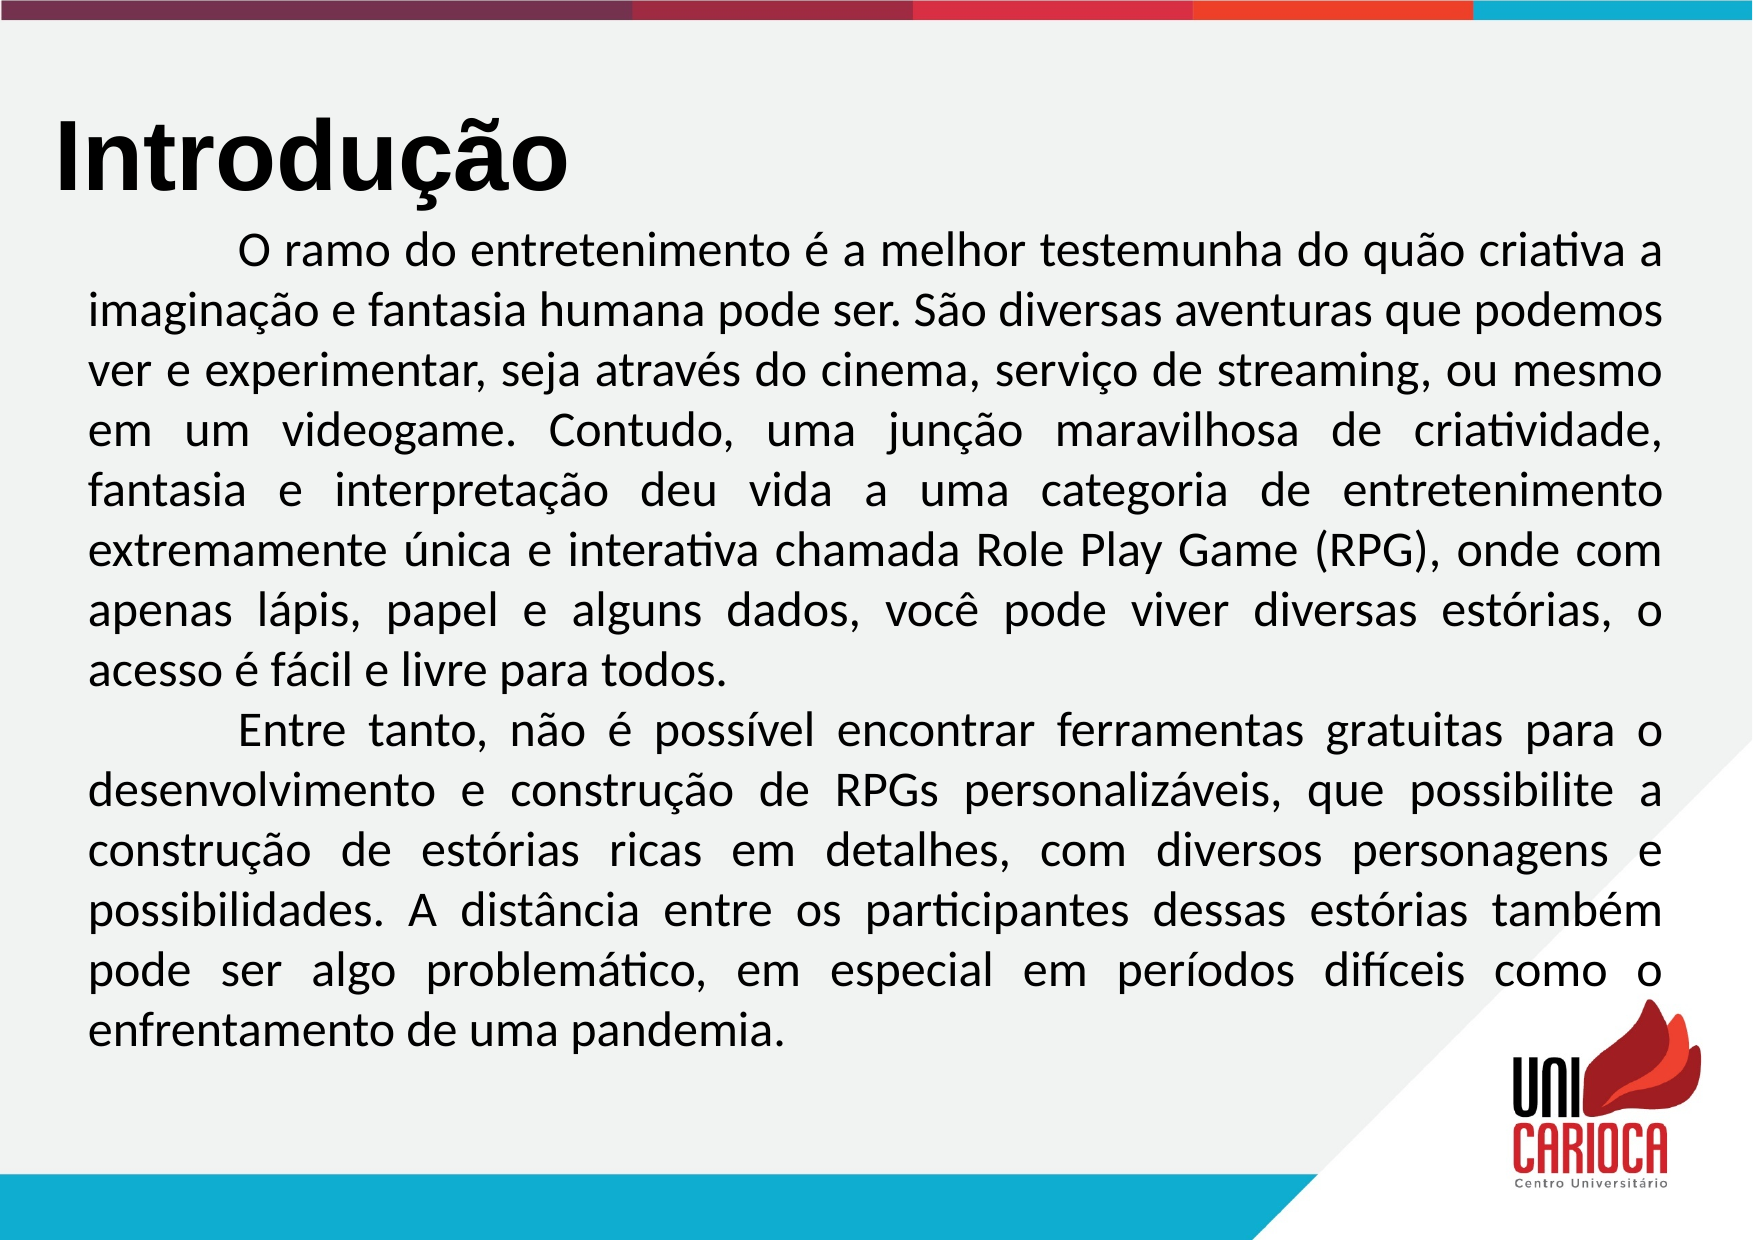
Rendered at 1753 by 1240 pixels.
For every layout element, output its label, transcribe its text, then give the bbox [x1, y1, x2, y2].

text_box O ramo do entretenimento é a melhor testemunha do quão criativa a imaginação e fantasia humana pode ser. São diversas aventuras que podemos ver e experimentar, seja através do cinema, serviço de streaming, ou mesmo em um videogame. Contudo, uma junção maravilhosa de criatividade, fantasia e interpretação deu vida a uma categoria de entretenimento extremamente única e interativa chamada Role Play Game (RPG), onde com apenas lápis, papel e alguns dados, você pode viver diversas estórias, o acesso é fácil e livre para todos. Entre tanto, não é possível encontrar ferramentas gratuitas para o desenvolvimento e construção de RPGs personalizáveis, que possibilite a construção de estórias ricas em detalhes, com diversos personagens e possibilidades. A distância entre os participantes dessas estórias também pode ser algo problemático, em especial em períodos difíceis como o enfrentamento de uma pandemia. [80, 209, 1672, 1065]
picture [0, 0, 1753, 1240]
text_box Introdução [47, 82, 1551, 218]
